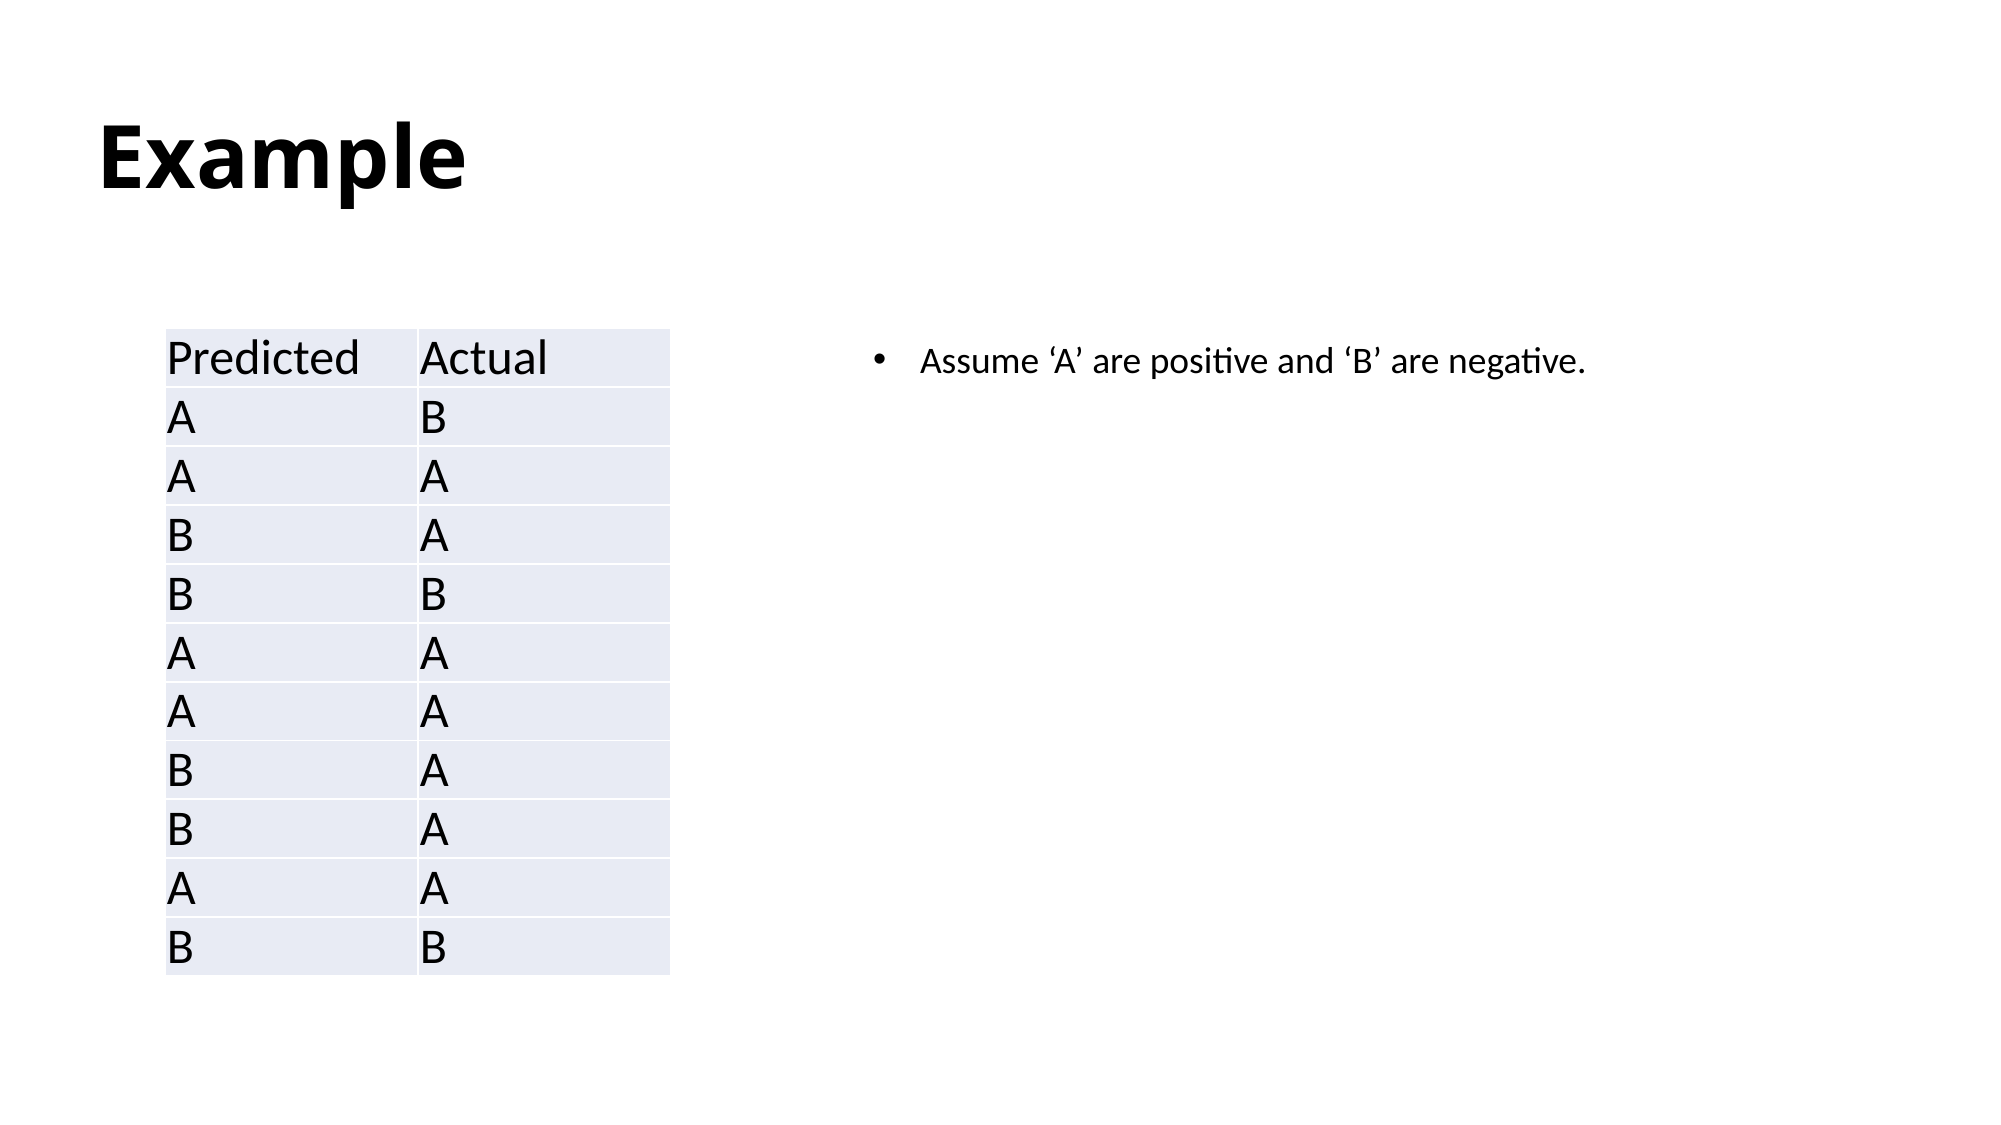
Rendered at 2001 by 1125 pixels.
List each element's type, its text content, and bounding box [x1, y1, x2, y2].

table_cell B [166, 918, 417, 975]
table_cell B [166, 800, 417, 857]
table_cell A [166, 859, 417, 916]
table_cell A [166, 447, 417, 504]
table_cell A [419, 800, 670, 857]
table_cell A [166, 683, 417, 740]
table_cell B [166, 565, 417, 622]
table_header Predicted [166, 329, 417, 386]
table_cell A [419, 506, 670, 563]
table_cell A [419, 859, 670, 916]
text_box Assume ‘A’ are positive and ‘B’ are negative. [858, 328, 1603, 388]
table_cell B [419, 565, 670, 622]
table_cell A [419, 624, 670, 681]
table_cell A [166, 388, 417, 445]
table_cell B [419, 388, 670, 445]
table_cell B [419, 918, 670, 975]
table_cell A [419, 683, 670, 740]
table_cell A [166, 624, 417, 681]
title Example [81, 78, 1807, 242]
table_cell B [166, 506, 417, 563]
table_cell B [166, 741, 417, 798]
table_cell A [419, 741, 670, 798]
table_header Actual [419, 329, 670, 386]
table_cell A [419, 447, 670, 504]
